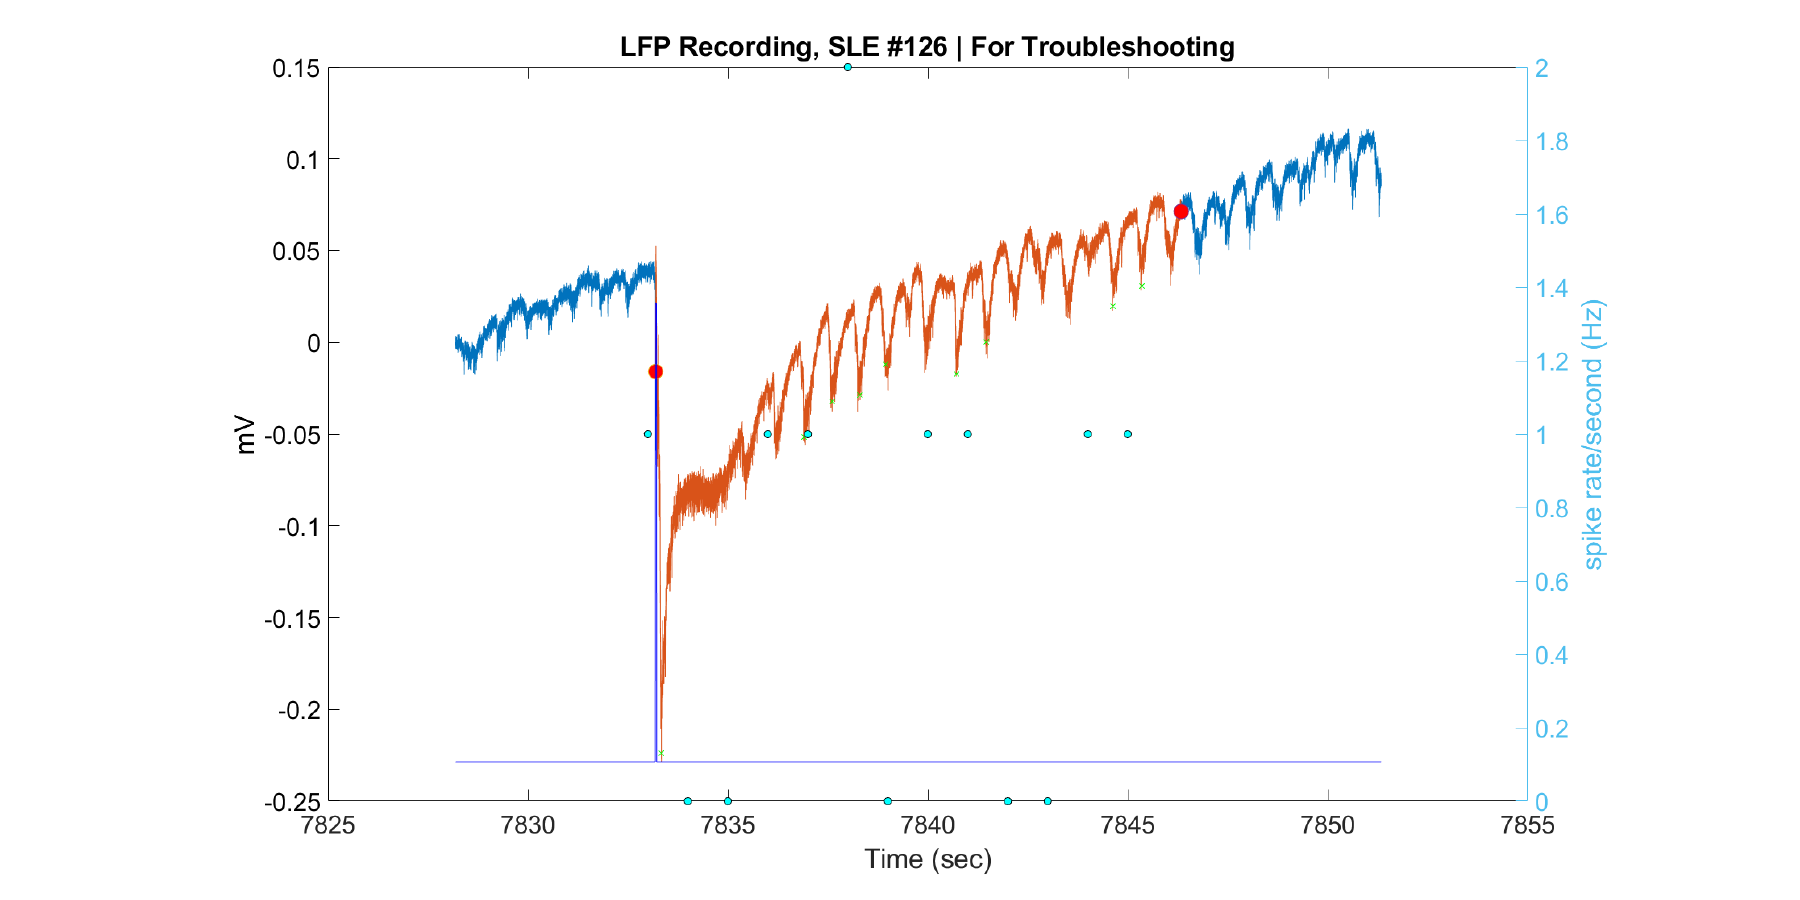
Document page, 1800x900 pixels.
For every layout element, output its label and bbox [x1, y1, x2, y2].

picture [126, 0, 1674, 900]
